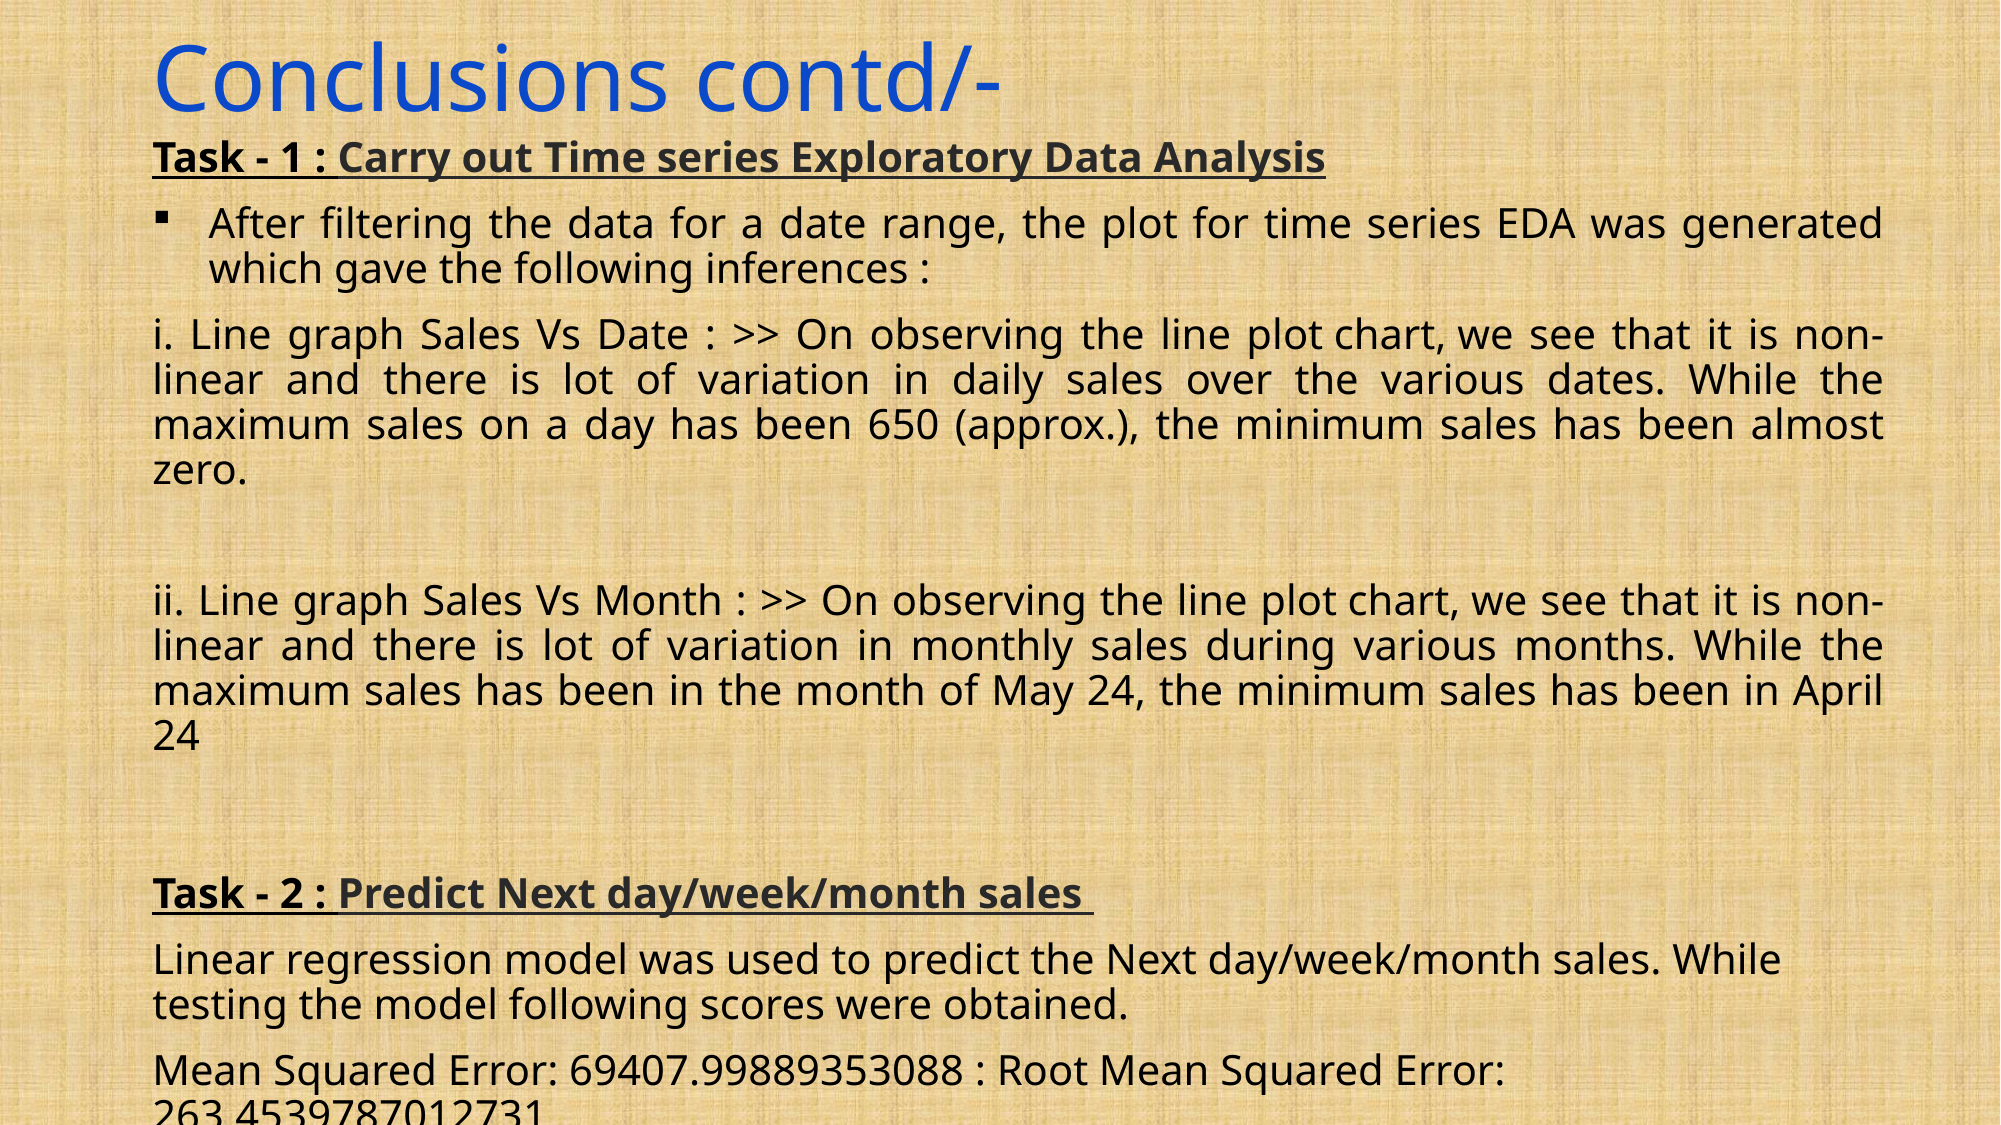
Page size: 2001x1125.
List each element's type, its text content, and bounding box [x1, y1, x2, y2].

picture [0, 0, 2001, 1125]
list Task - 1 : Carry out Time series Exploratory Data Analysis After filtering the data for a date range, the plot for time series EDA was generated which gave the following inferences : i. Line graph Sales Vs Date : >> On observing the line plot chart, we see that it is non-linear and there is lot of variation in daily sales over the various dates. While the maximum sales on a day has been 650 (approx.), the minimum sales has been almost zero. ii. Line graph Sales Vs Month : >> On observing the line plot chart, we see that it is non-linear and there is lot of variation in monthly sales during various months. While the maximum sales has been in the month of May 24, the minimum sales has been in April 24 Task - 2 : Predict Next day/week/month sales Linear regression model was used to predict the Next day/week/month sales. While testing the model following scores were obtained. Mean Squared Error: 69407.99889353088 : Root Mean Squared Error: 263.4539787012731 [137, 129, 1900, 1053]
title Conclusions contd/- [137, 24, 1863, 129]
